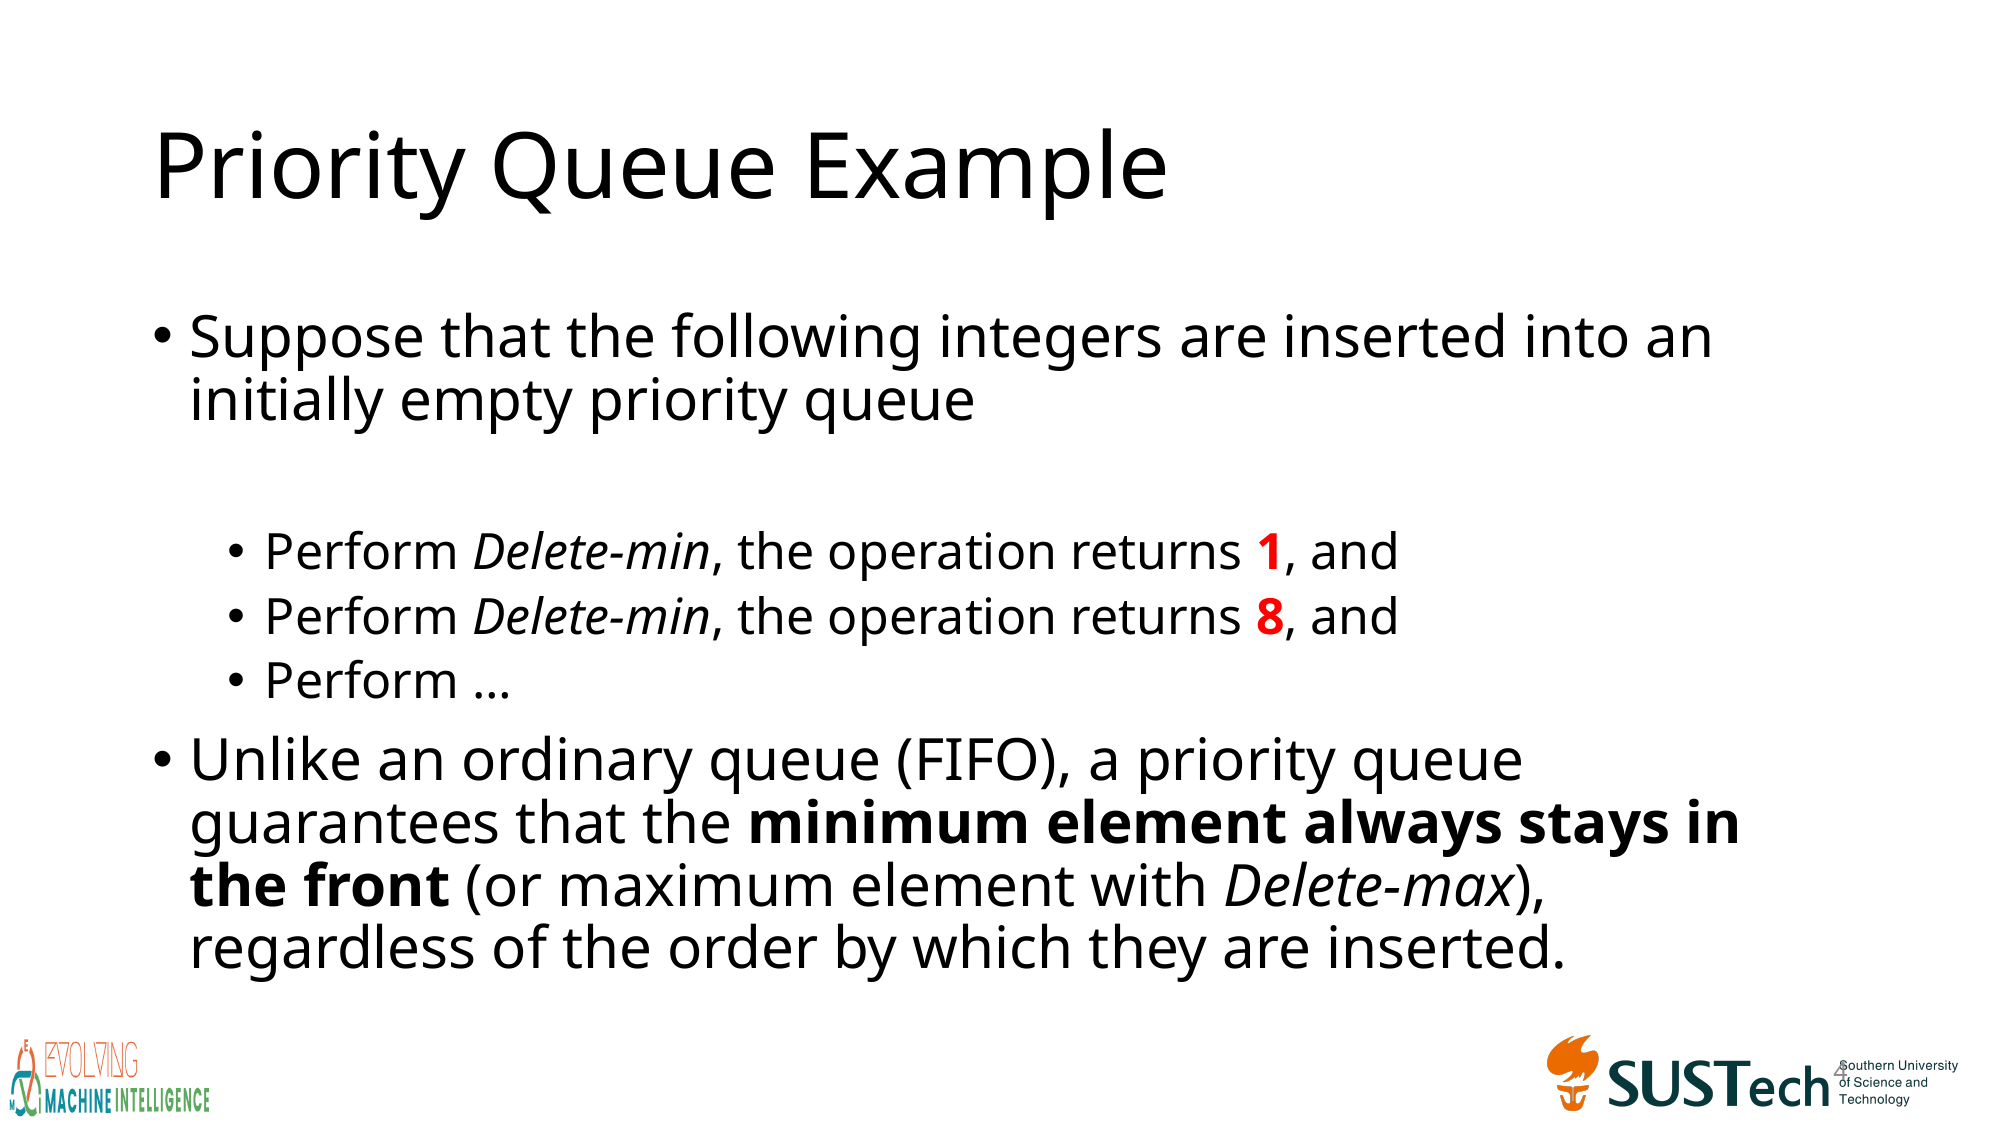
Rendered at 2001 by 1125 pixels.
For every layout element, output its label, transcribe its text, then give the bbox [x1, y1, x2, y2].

title Priority Queue Example [137, 59, 1863, 278]
slide_number 4 [1412, 1042, 1863, 1103]
picture [0, 1012, 547, 1125]
picture [1547, 1035, 1958, 1111]
